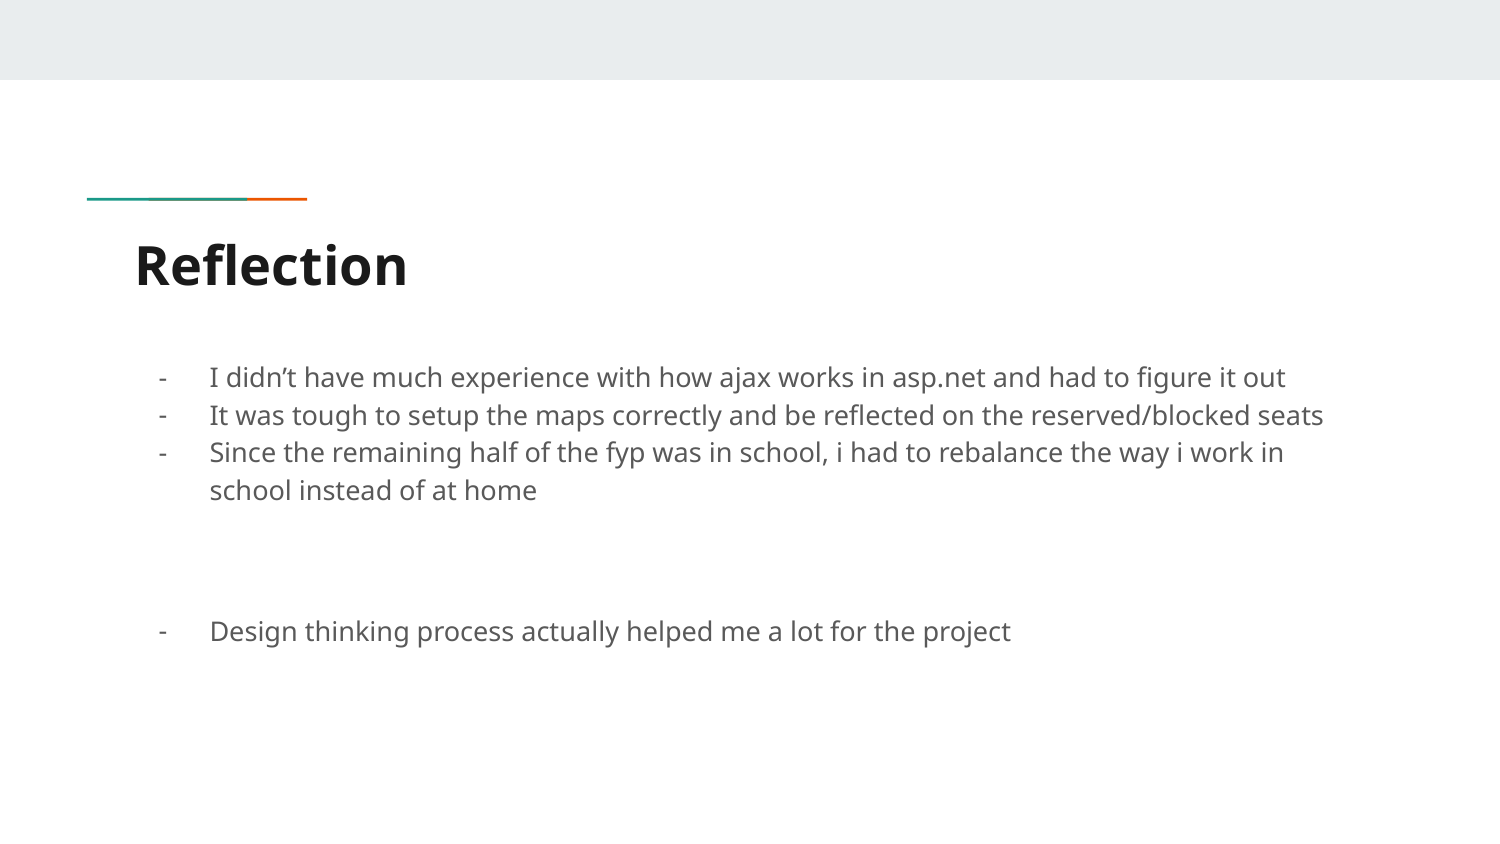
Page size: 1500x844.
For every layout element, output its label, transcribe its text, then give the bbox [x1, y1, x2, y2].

title Reflection [119, 216, 1381, 305]
list I didn’t have much experience with how ajax works in asp.net and had to figure it out It was tough to setup the maps correctly and be reflected on the reserved/blocked seats Since the remaining half of the fyp was in school, i had to rebalance the way i work in school instead of at home Design thinking process actually helped me a lot for the project [119, 341, 1381, 712]
